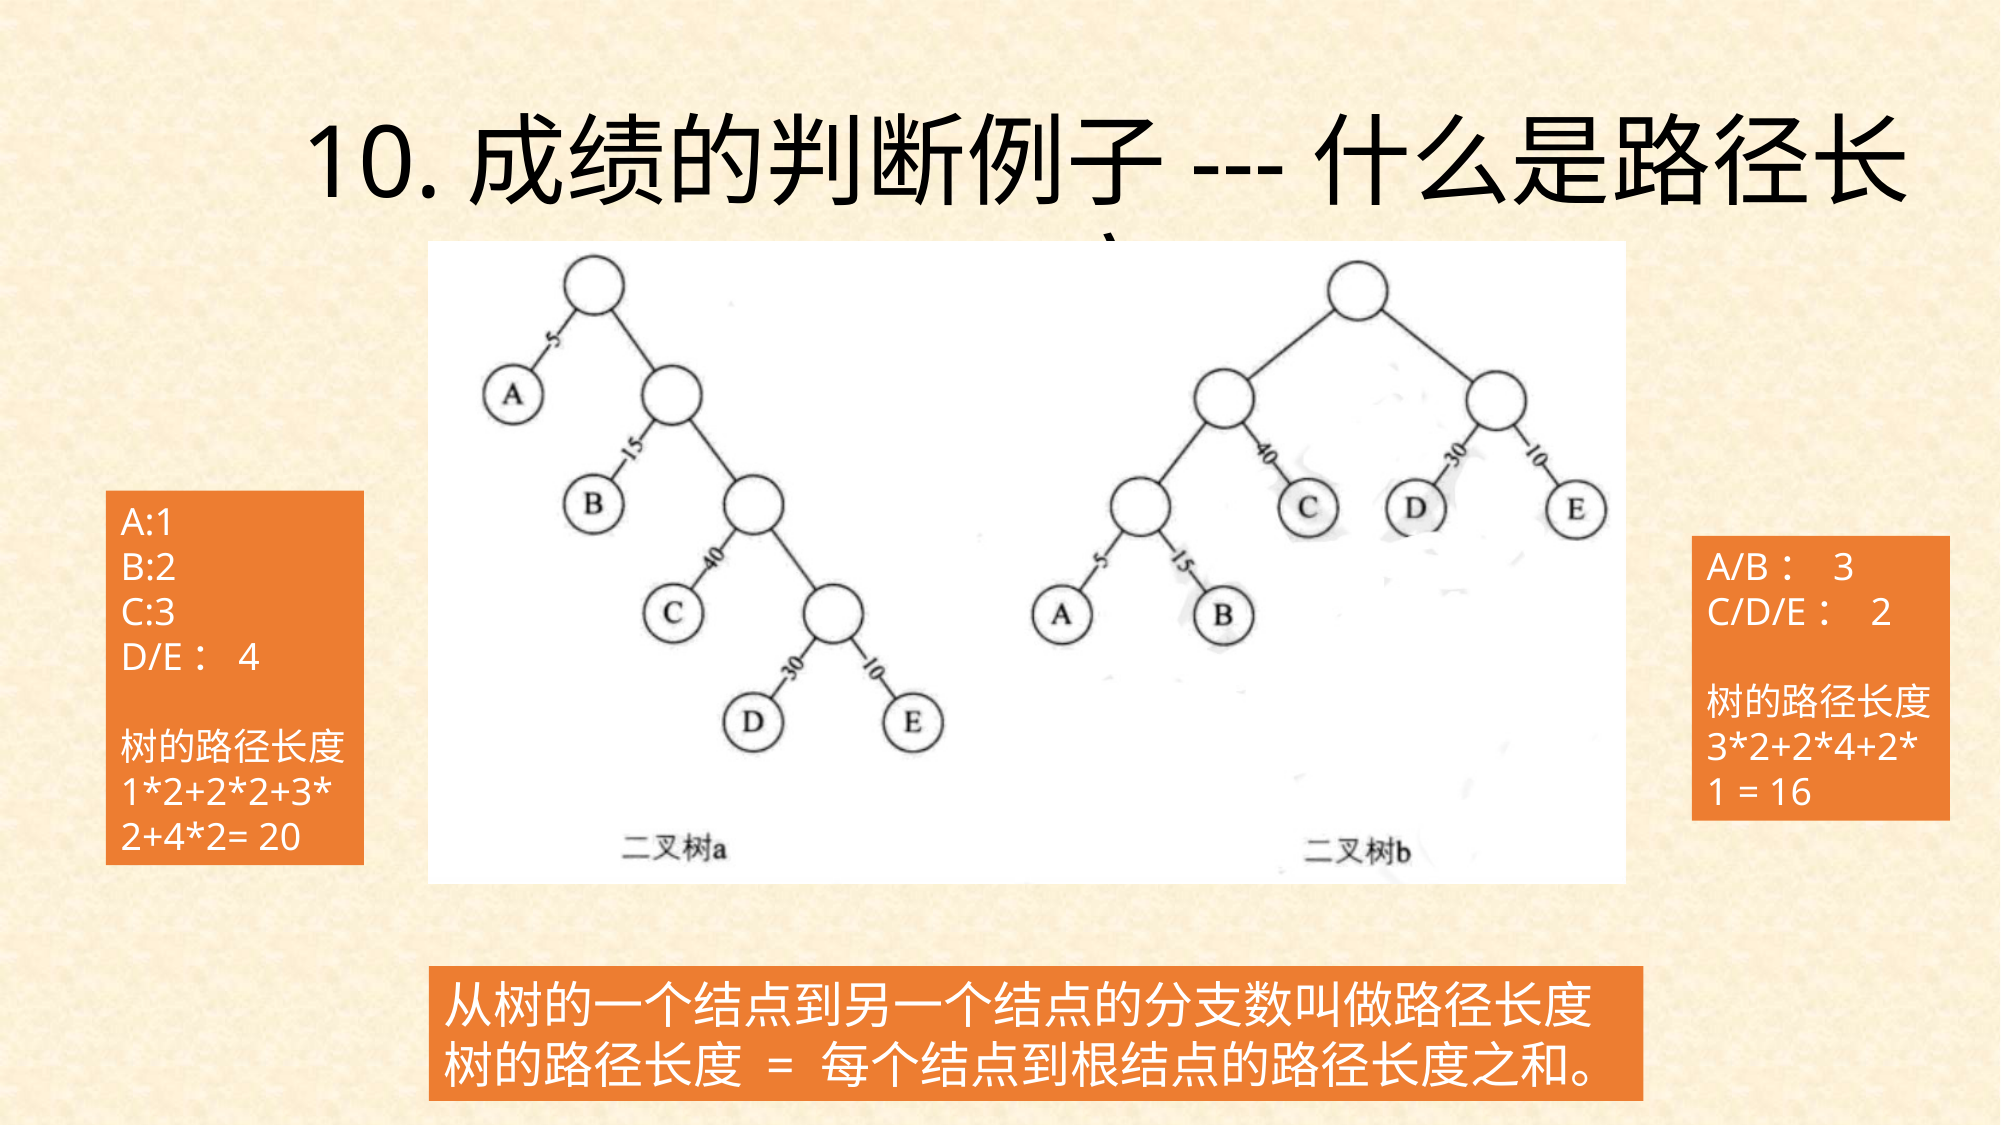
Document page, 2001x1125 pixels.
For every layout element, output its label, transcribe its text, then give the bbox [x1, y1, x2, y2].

picture [0, 0, 2001, 1125]
text_box 从树的一个结点到另一个结点的分支数叫做路径长度 树的路径长度 = 每个结点到根结点的路径长度之和。 [428, 966, 1644, 1101]
text_box 10.成绩的判断例子---什么是路径长度 [241, 90, 1971, 346]
text_box A:1 B:2 C:3 D/E：4 树的路径长度1*2+2*2+3*2+4*2= 20 [105, 490, 364, 866]
text_box A/B： 3 C/D/E： 2 树的路径长度 3*2+2*4+2*1 = 16 [1691, 535, 1950, 821]
